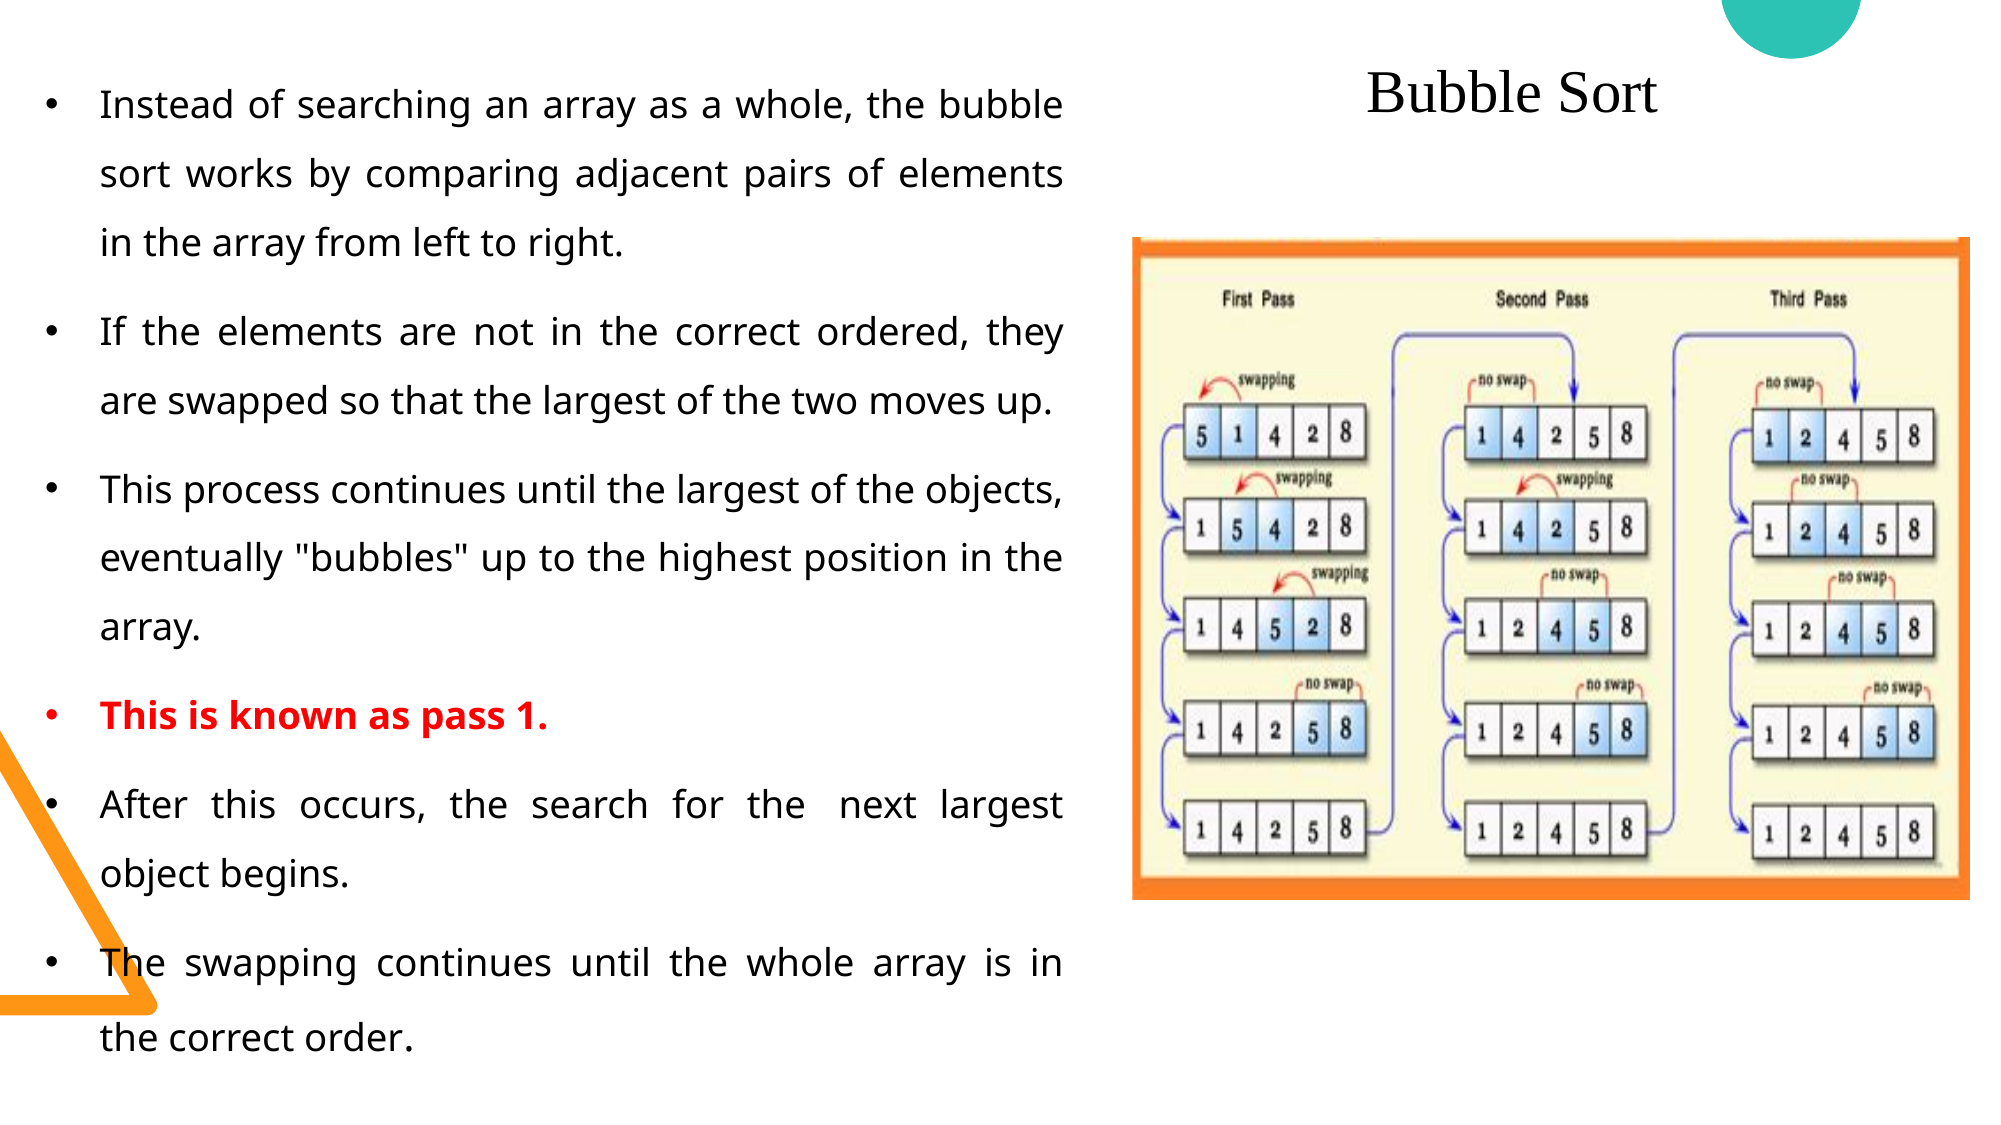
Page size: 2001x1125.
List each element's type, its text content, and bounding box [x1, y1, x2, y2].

title Bubble Sort [1187, 53, 1839, 135]
list Instead of searching an array as a whole, the bubble sort works by comparing adjacent pairs of elements in the array from left to right. If the elements are not in the correct ordered, they are swapped so that the largest of the two moves up. This process continues until the largest of the objects, eventually "bubbles" up to the highest position in the array. This is known as pass 1. After this occurs, the search for the next largest object begins. The swapping continues until the whole array is in the correct order. [30, 50, 1080, 1125]
picture [1132, 237, 1970, 900]
